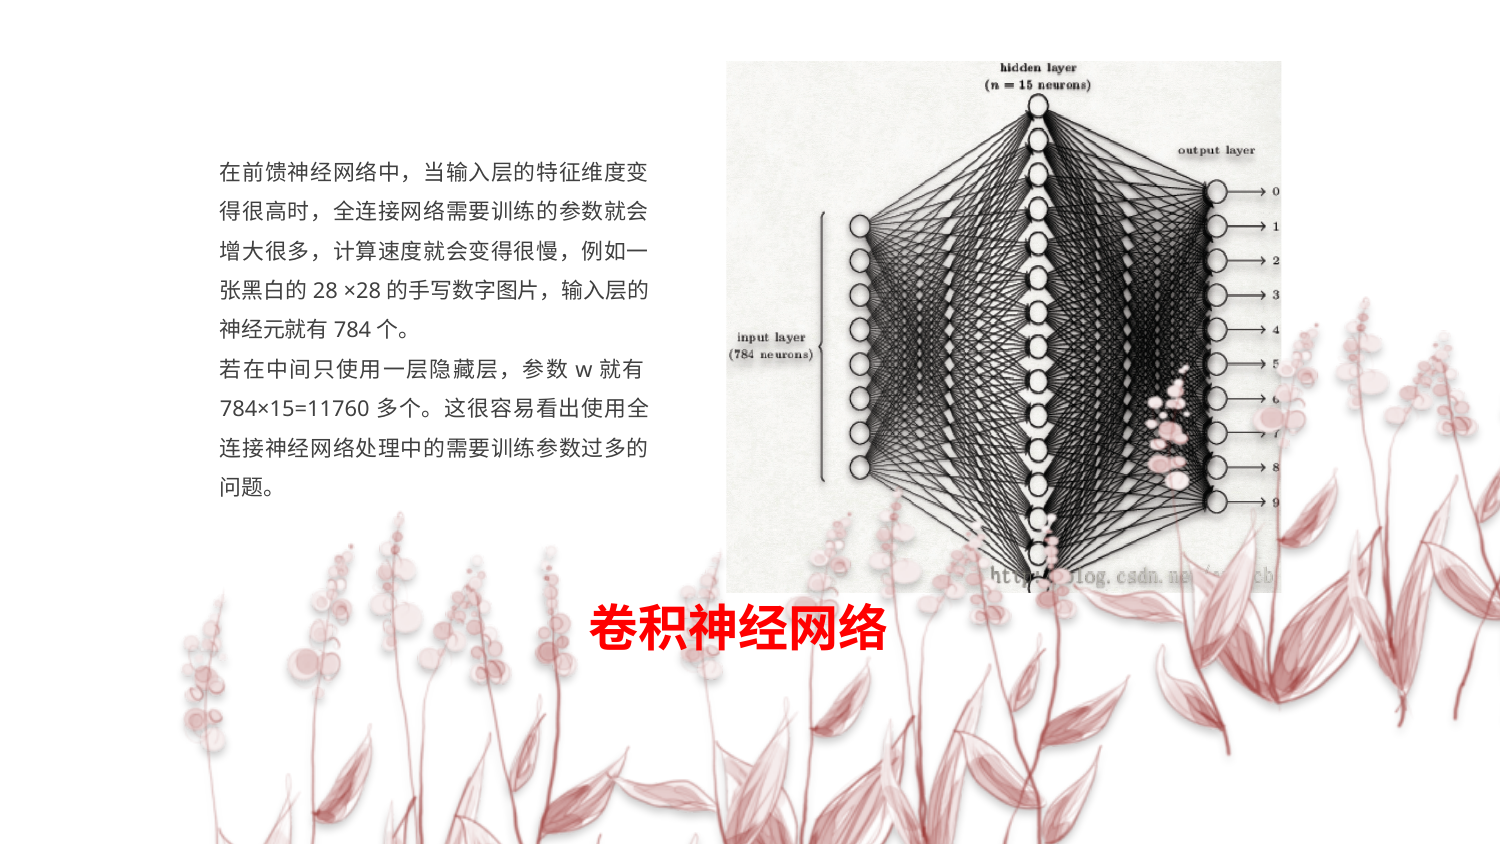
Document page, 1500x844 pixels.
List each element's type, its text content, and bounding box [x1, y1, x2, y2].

picture [88, 60, 1500, 844]
text_box 在前馈神经网络中，当输入层的特征维度变得很高时，全连接网络需要训练的参数就会增大很多，计算速度就会变得很慢，例如一张黑白的28 ×28的手写数字图片，输入层的神经元就有784个。 若在中间只使用一层隐藏层，参数w就有784×15=11760多个。这很容易看出使用全连接神经网络处理中的需要训练参数过多的问题。 [205, 138, 665, 491]
